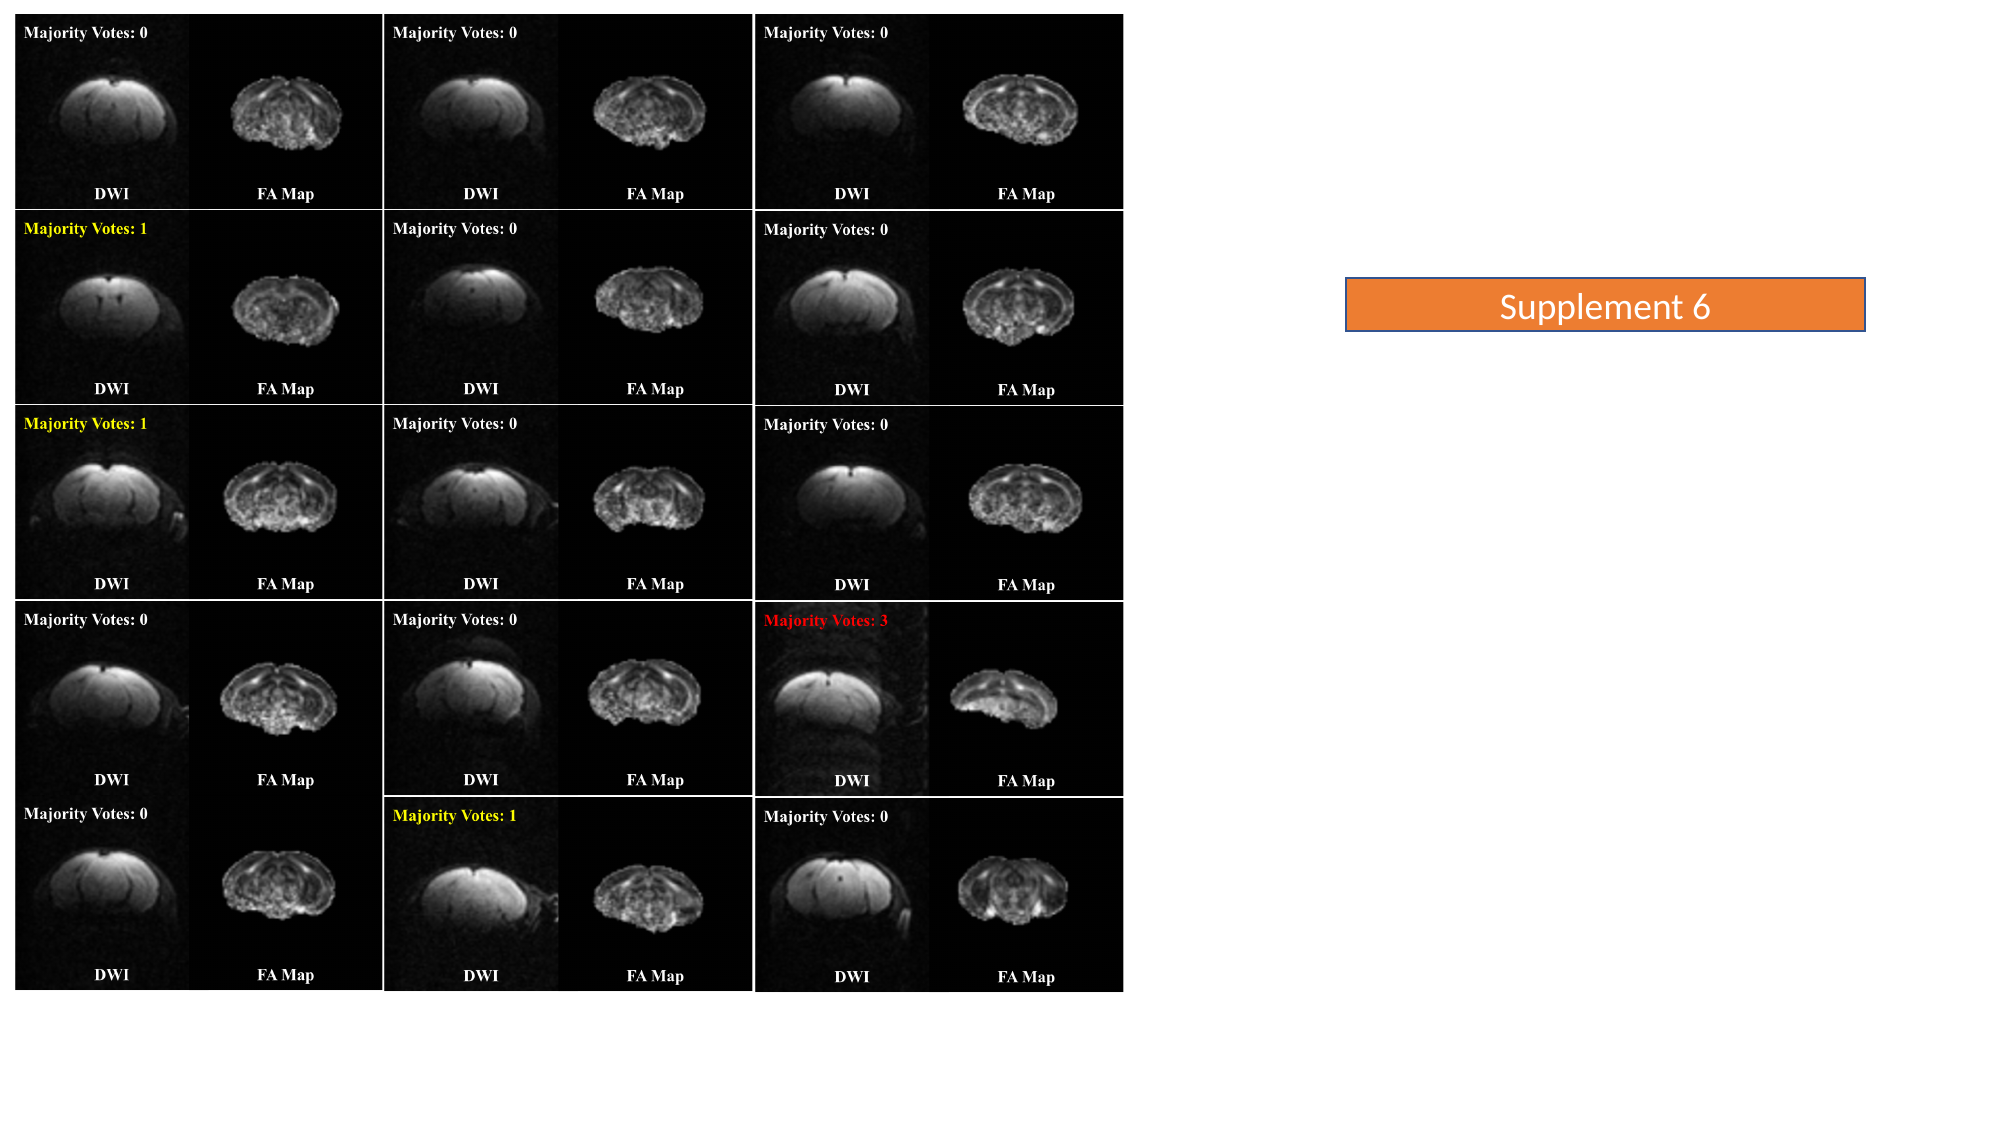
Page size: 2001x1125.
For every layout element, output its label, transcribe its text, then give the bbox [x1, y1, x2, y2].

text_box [0, 0, 1138, 1007]
text_box Supplement 6 [1345, 277, 1866, 332]
